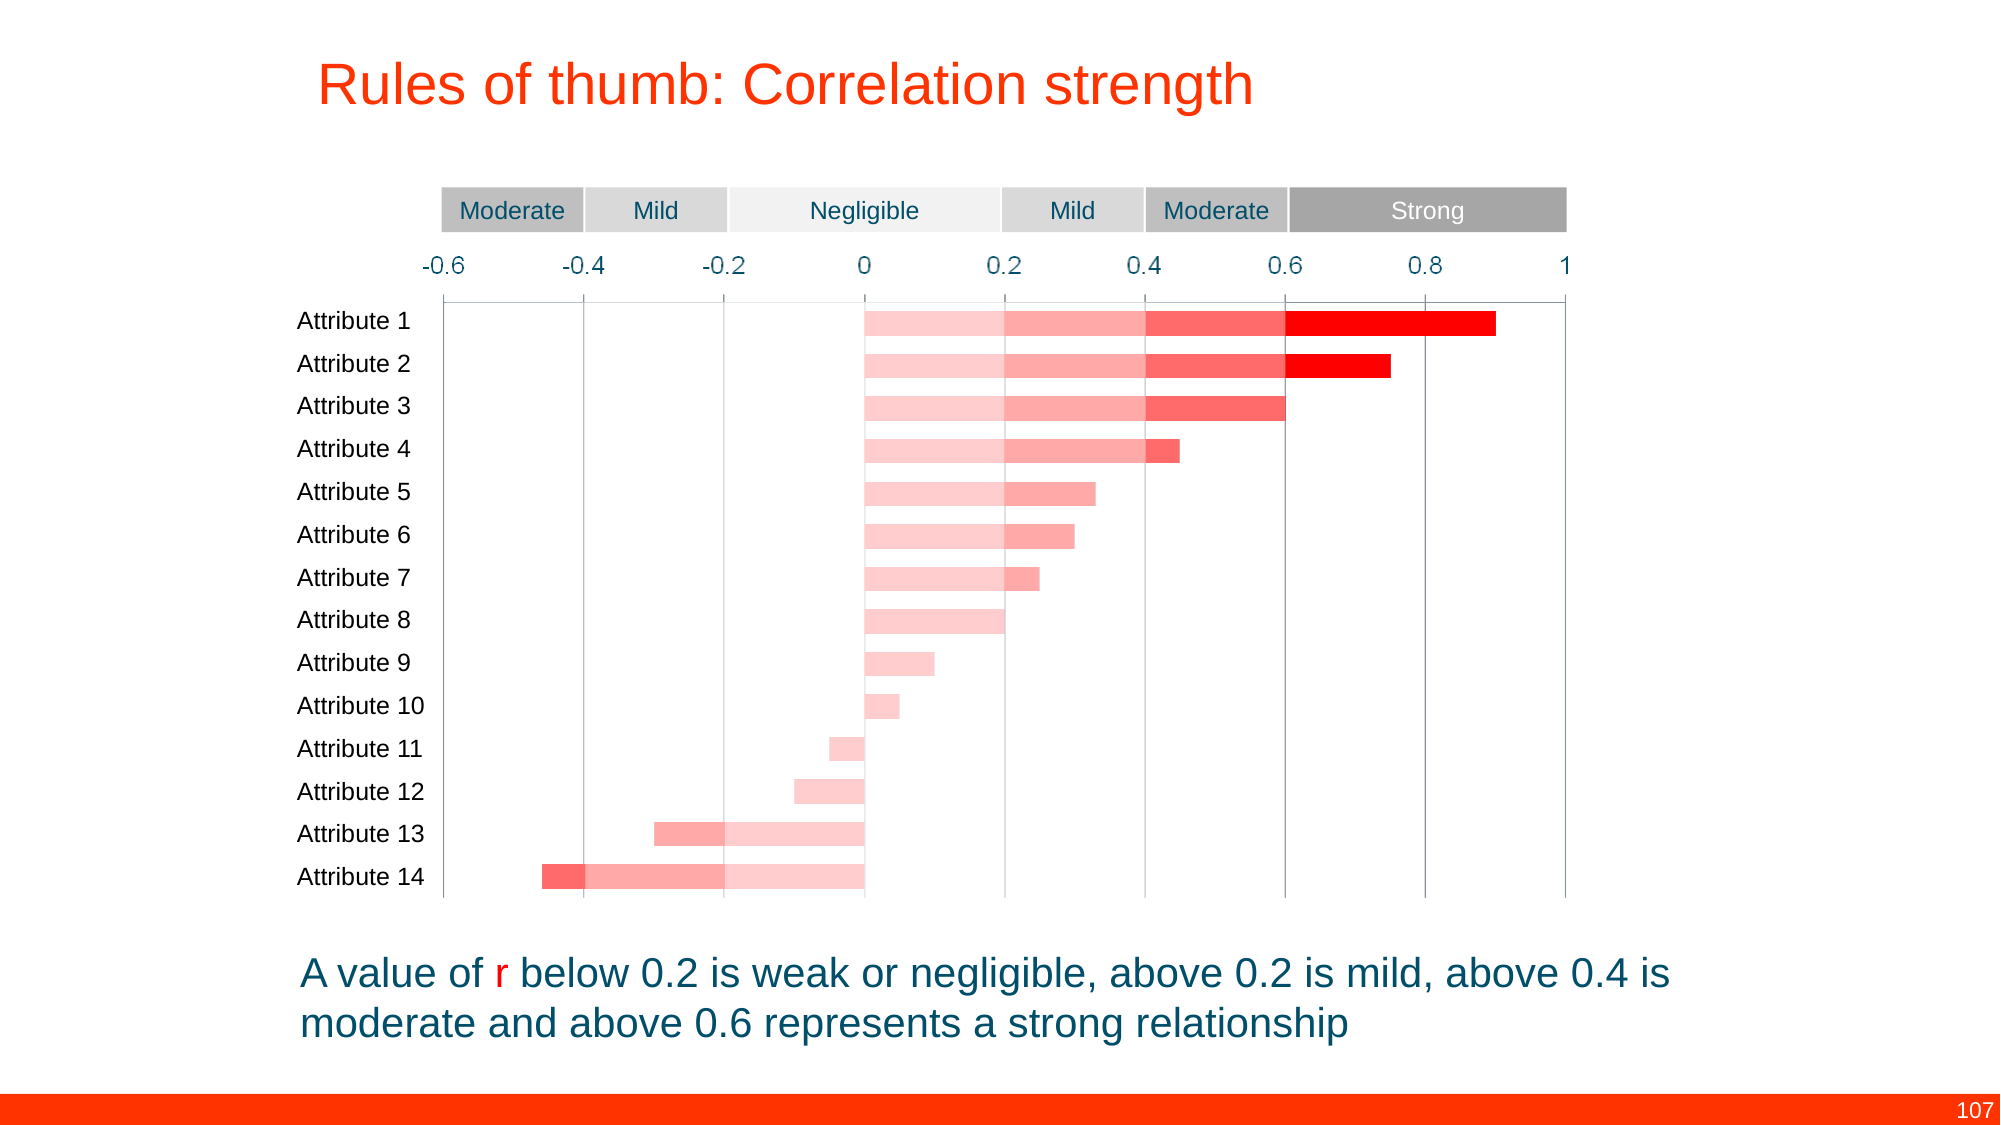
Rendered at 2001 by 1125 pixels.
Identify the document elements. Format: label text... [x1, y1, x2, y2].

table_cell Attribute 8 [297, 591, 394, 634]
table_cell Attribute 12 [297, 763, 394, 805]
table_header Attribute 1 [297, 292, 394, 334]
text_box Rules of thumb: Correlation strength [317, 46, 1586, 149]
table_cell Attribute 4 [297, 420, 394, 463]
table_cell Attribute 3 [297, 377, 394, 420]
table_cell Attribute 11 [297, 720, 394, 763]
table_cell Attribute 10 [297, 677, 394, 720]
text_box A value of r below 0.2 is weak or negligible, above 0.2 is mild, above 0.4 is moderate and above 0.6 represents a strong relationship [299, 945, 1673, 1084]
table_cell Attribute 2 [297, 334, 394, 377]
table_cell Attribute 13 [297, 805, 394, 848]
text_box Mild [1002, 187, 1144, 227]
table_cell Attribute 7 [297, 549, 394, 591]
text_box Mild [585, 187, 728, 227]
table_cell Attribute 6 [297, 506, 394, 549]
table_cell Attribute 9 [297, 634, 394, 677]
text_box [399, 228, 1596, 921]
text_box Moderate [441, 187, 584, 227]
table_cell Attribute 14 [297, 848, 394, 891]
text_box Strong [1289, 187, 1567, 227]
table_cell Attribute 5 [297, 463, 394, 506]
text_box Negligible [729, 187, 1000, 227]
text_box Moderate [1145, 187, 1288, 227]
